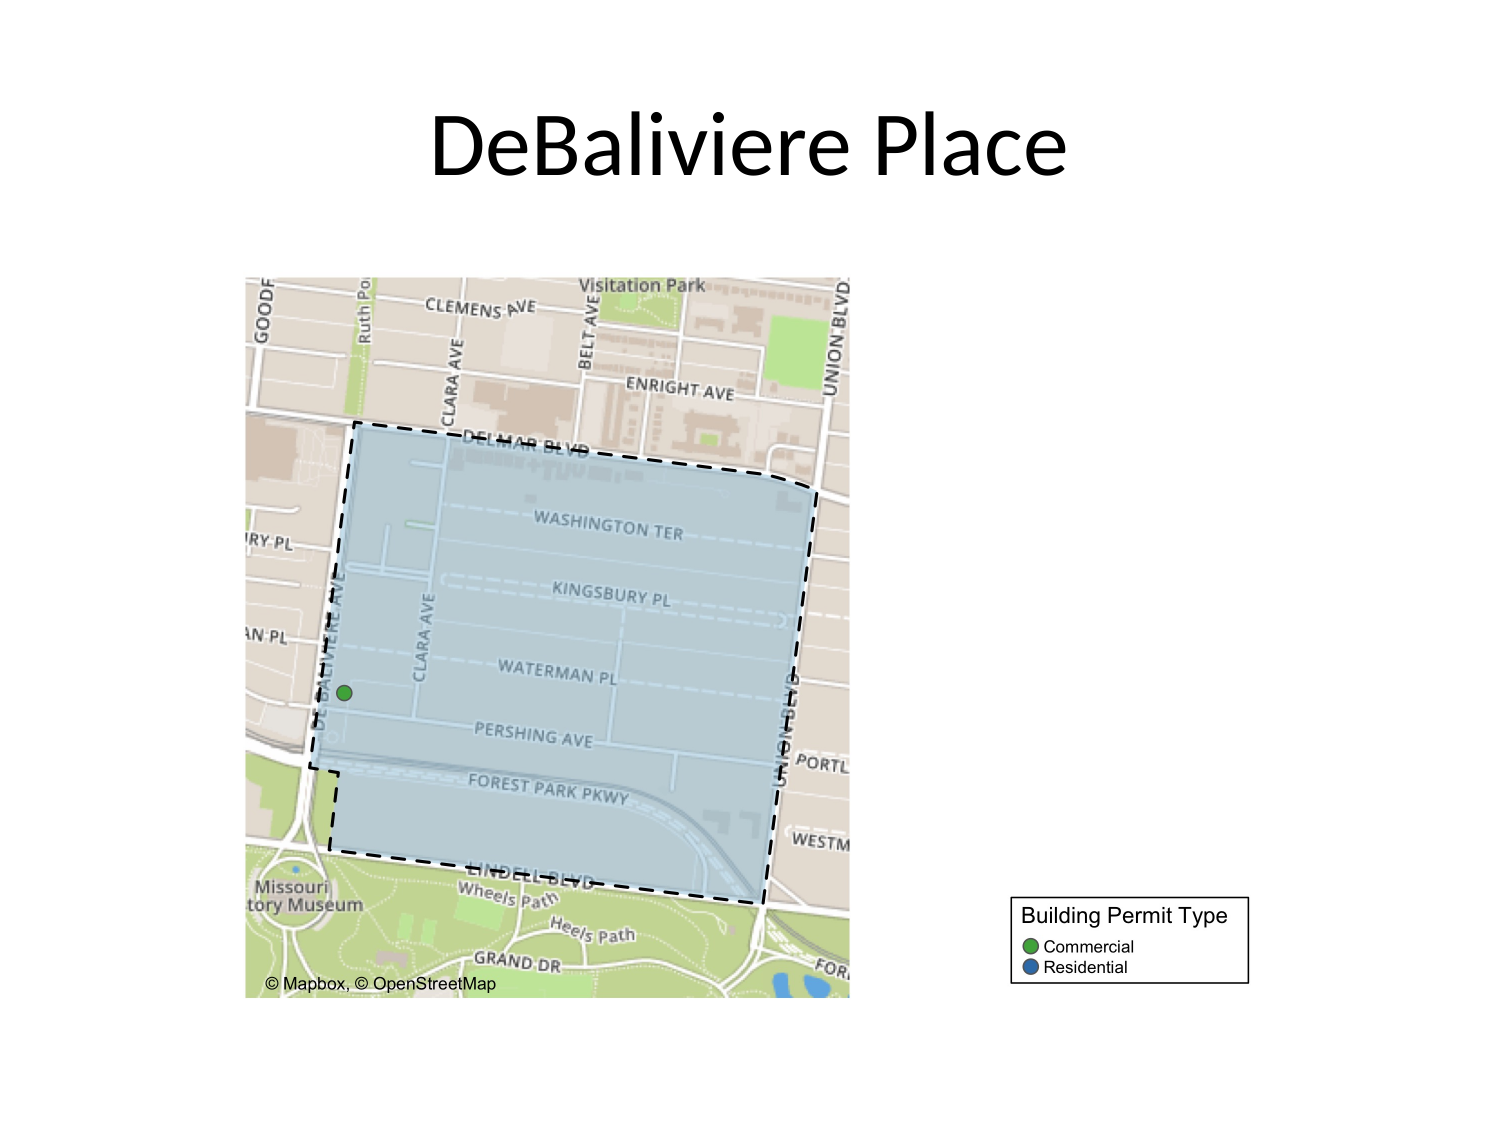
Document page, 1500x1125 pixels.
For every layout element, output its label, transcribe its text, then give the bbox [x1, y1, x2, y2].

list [74, 262, 1426, 1013]
title DeBaliviere Place [75, 45, 1425, 233]
